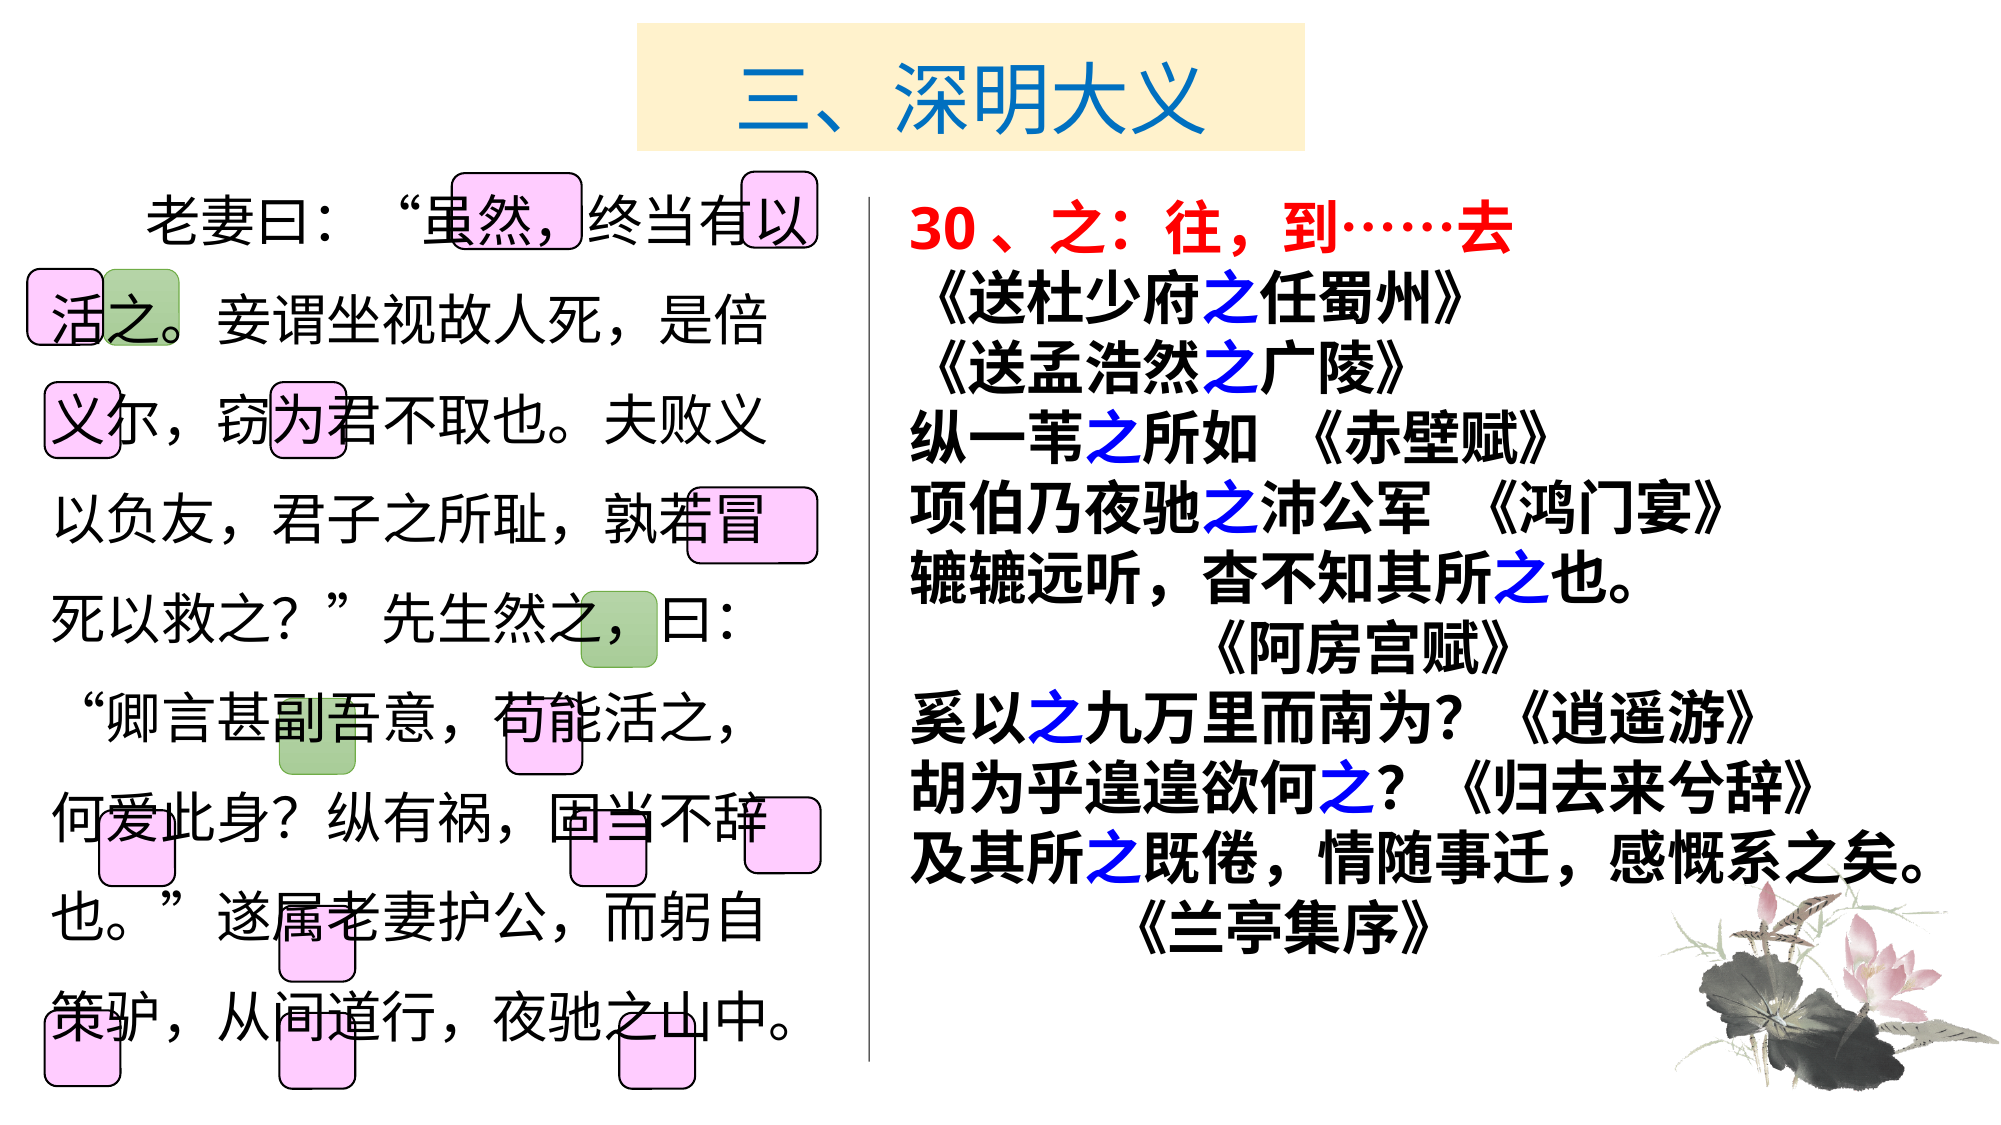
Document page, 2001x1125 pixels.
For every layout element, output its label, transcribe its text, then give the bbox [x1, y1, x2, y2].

list 老妻曰：“虽然，终当有以活之。妾谓坐视故人死，是倍义尔，窃为君不取也。夫败义以负友，君子之所耻，孰若冒死以救之？”先生然之，曰：“卿言甚副吾意，苟能活之，何爱此身？纵有祸，固当不辞也。”遂属老妻护公，而躬自策驴，从间道行，夜驰之山中。 [0, 145, 830, 1125]
text_box 30、之：往，到……去 《送杜少府之任蜀州》 《送孟浩然之广陵》 纵一苇之所如 《赤壁赋》 项伯乃夜驰之沛公军 《鸿门宴》 辘辘远听，杳不知其所之也。 《阿房宫赋》 奚以之九万里而南为？《逍遥游》 胡为乎遑遑欲何之？《归去来兮辞》 及其所之既倦，情随事迁，感慨系之矣。 《兰亭集序》 [895, 183, 2000, 1039]
picture [1657, 1039, 2000, 1125]
title 三、深明大义 [636, 22, 1306, 152]
